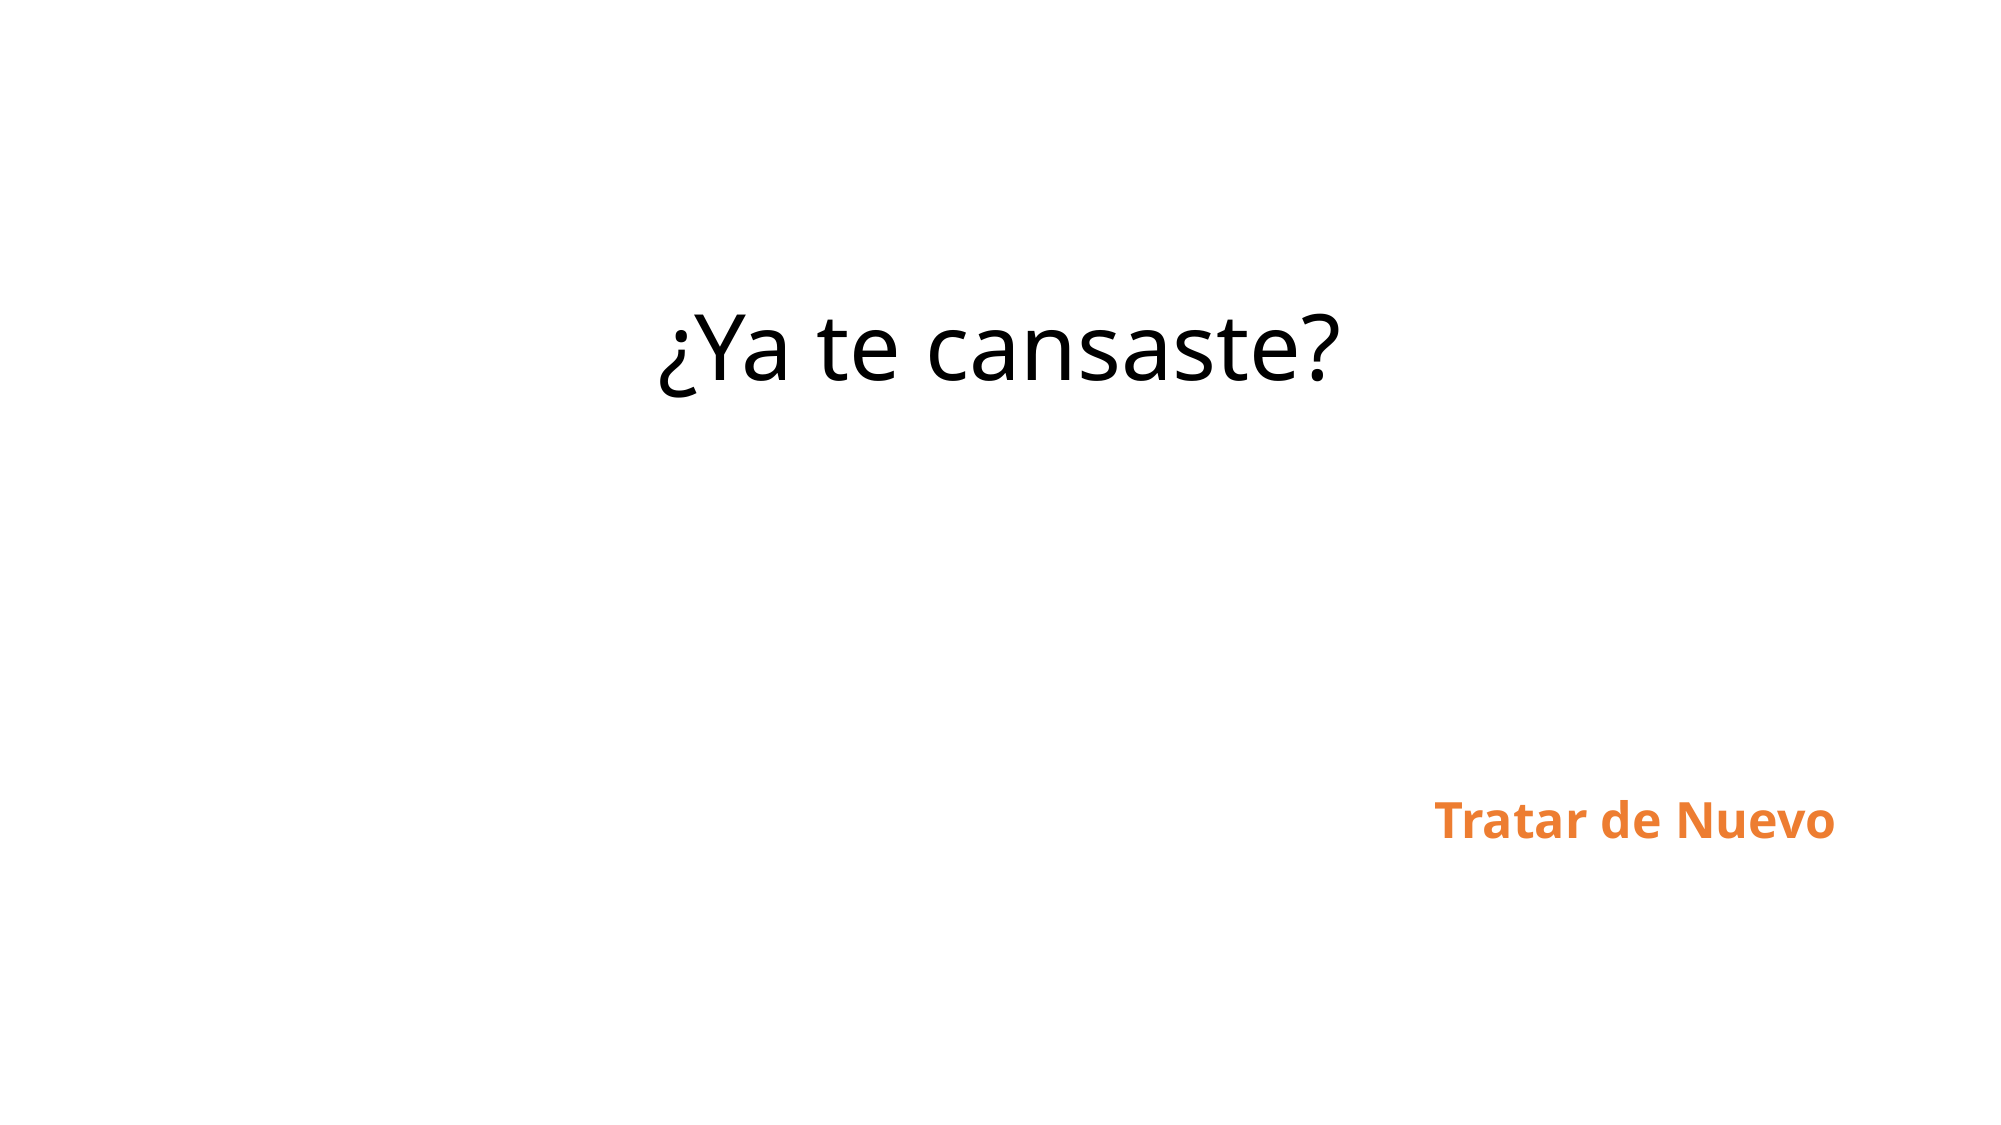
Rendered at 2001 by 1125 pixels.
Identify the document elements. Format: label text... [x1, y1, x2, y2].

title ¿Ya te cansaste? [137, 59, 1863, 643]
text_box Tratar de Nuevo [1419, 781, 1852, 857]
